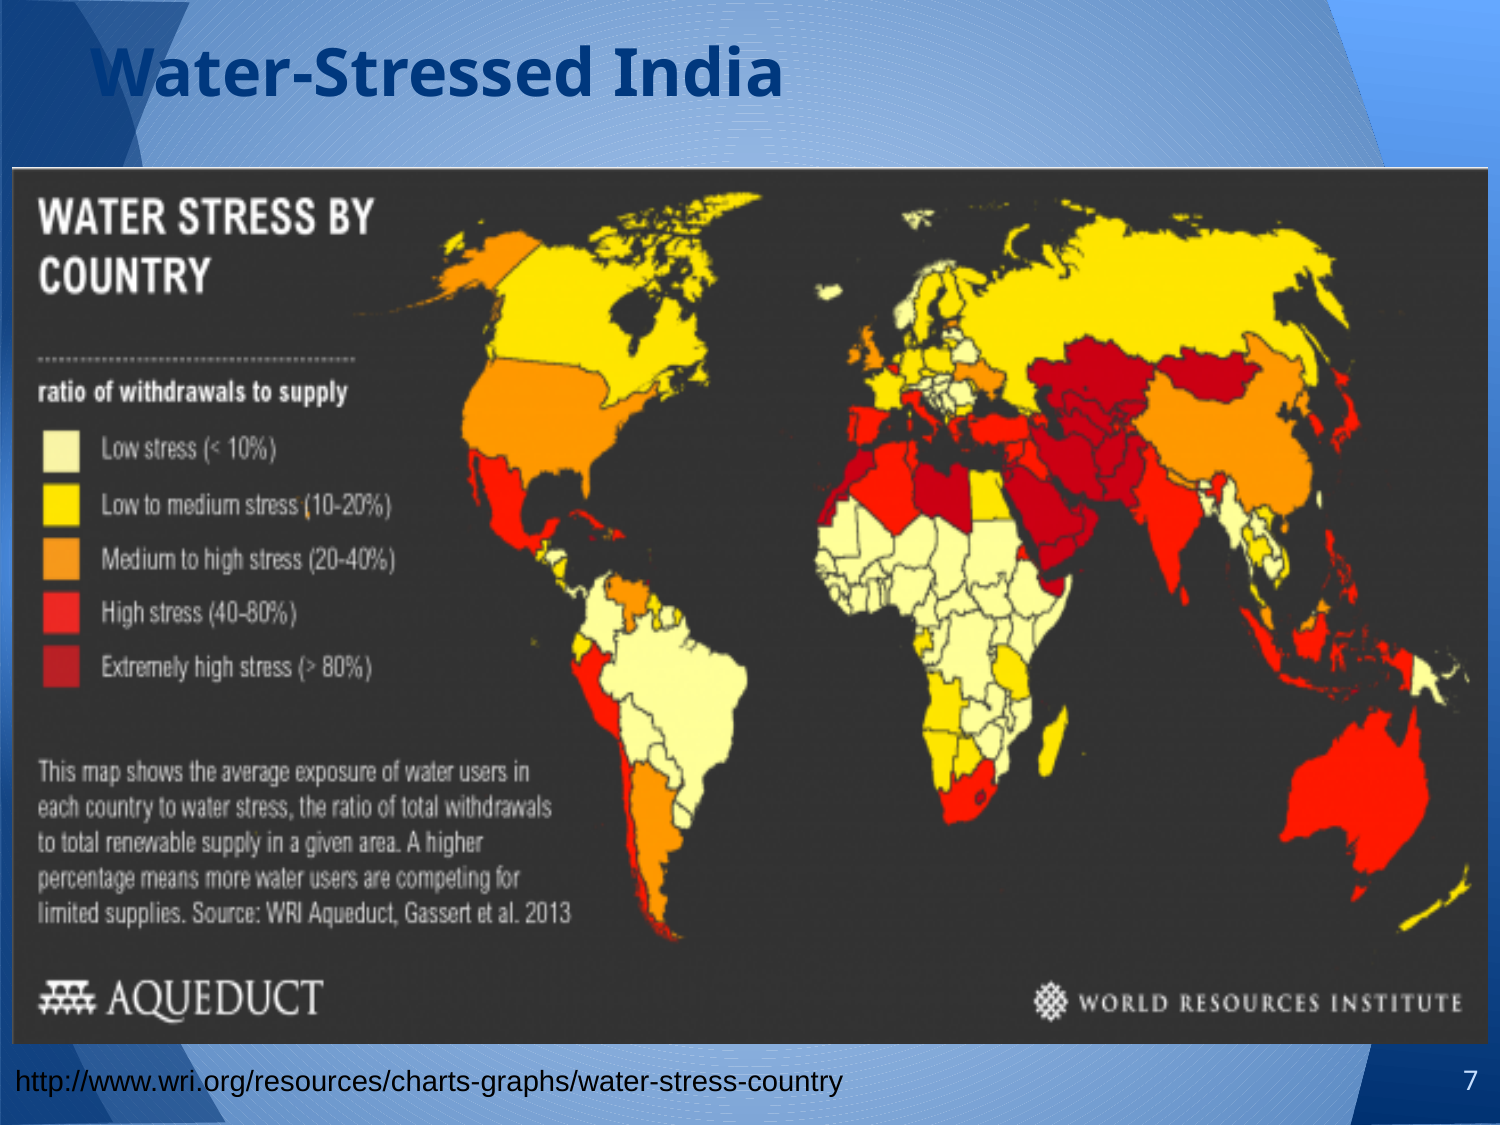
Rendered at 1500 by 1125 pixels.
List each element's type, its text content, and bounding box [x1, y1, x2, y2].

slide_number ‹#› [1403, 1038, 1494, 1125]
text_box http://www.wri.org/resources/charts-graphs/water-stress-country [0, 1042, 1313, 1117]
picture [12, 166, 1488, 1045]
title Water-Stressed India [75, 13, 1425, 125]
